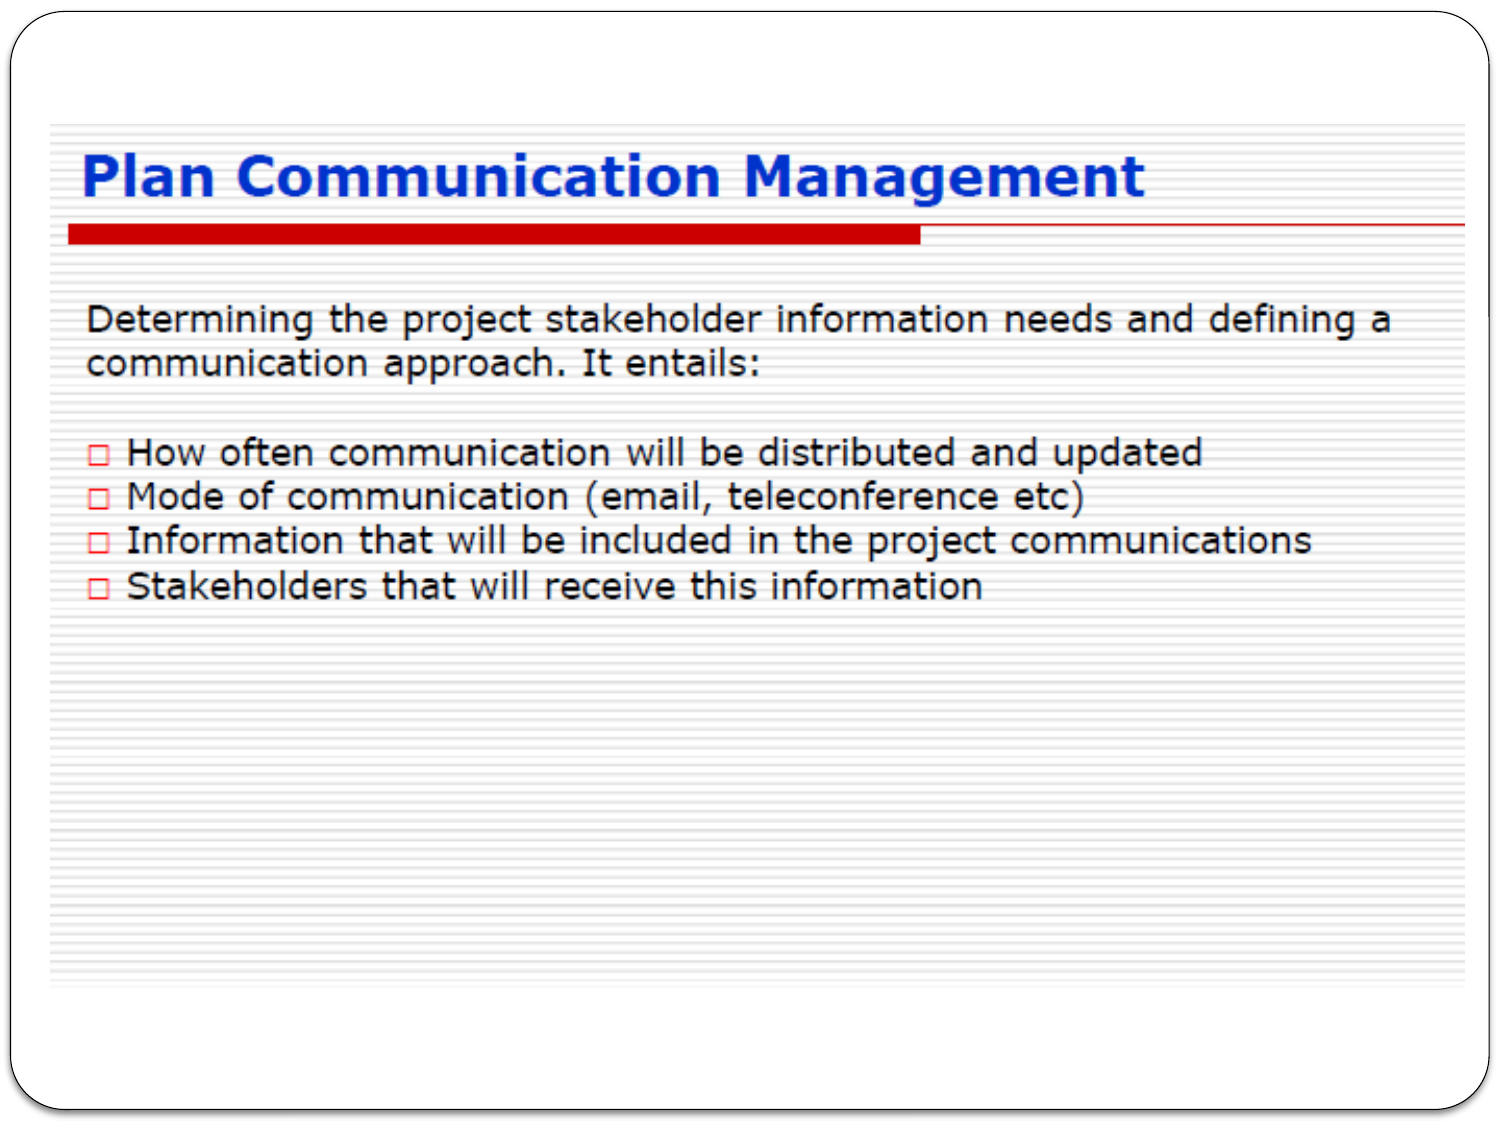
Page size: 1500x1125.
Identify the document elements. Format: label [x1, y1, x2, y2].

picture [49, 124, 1465, 988]
